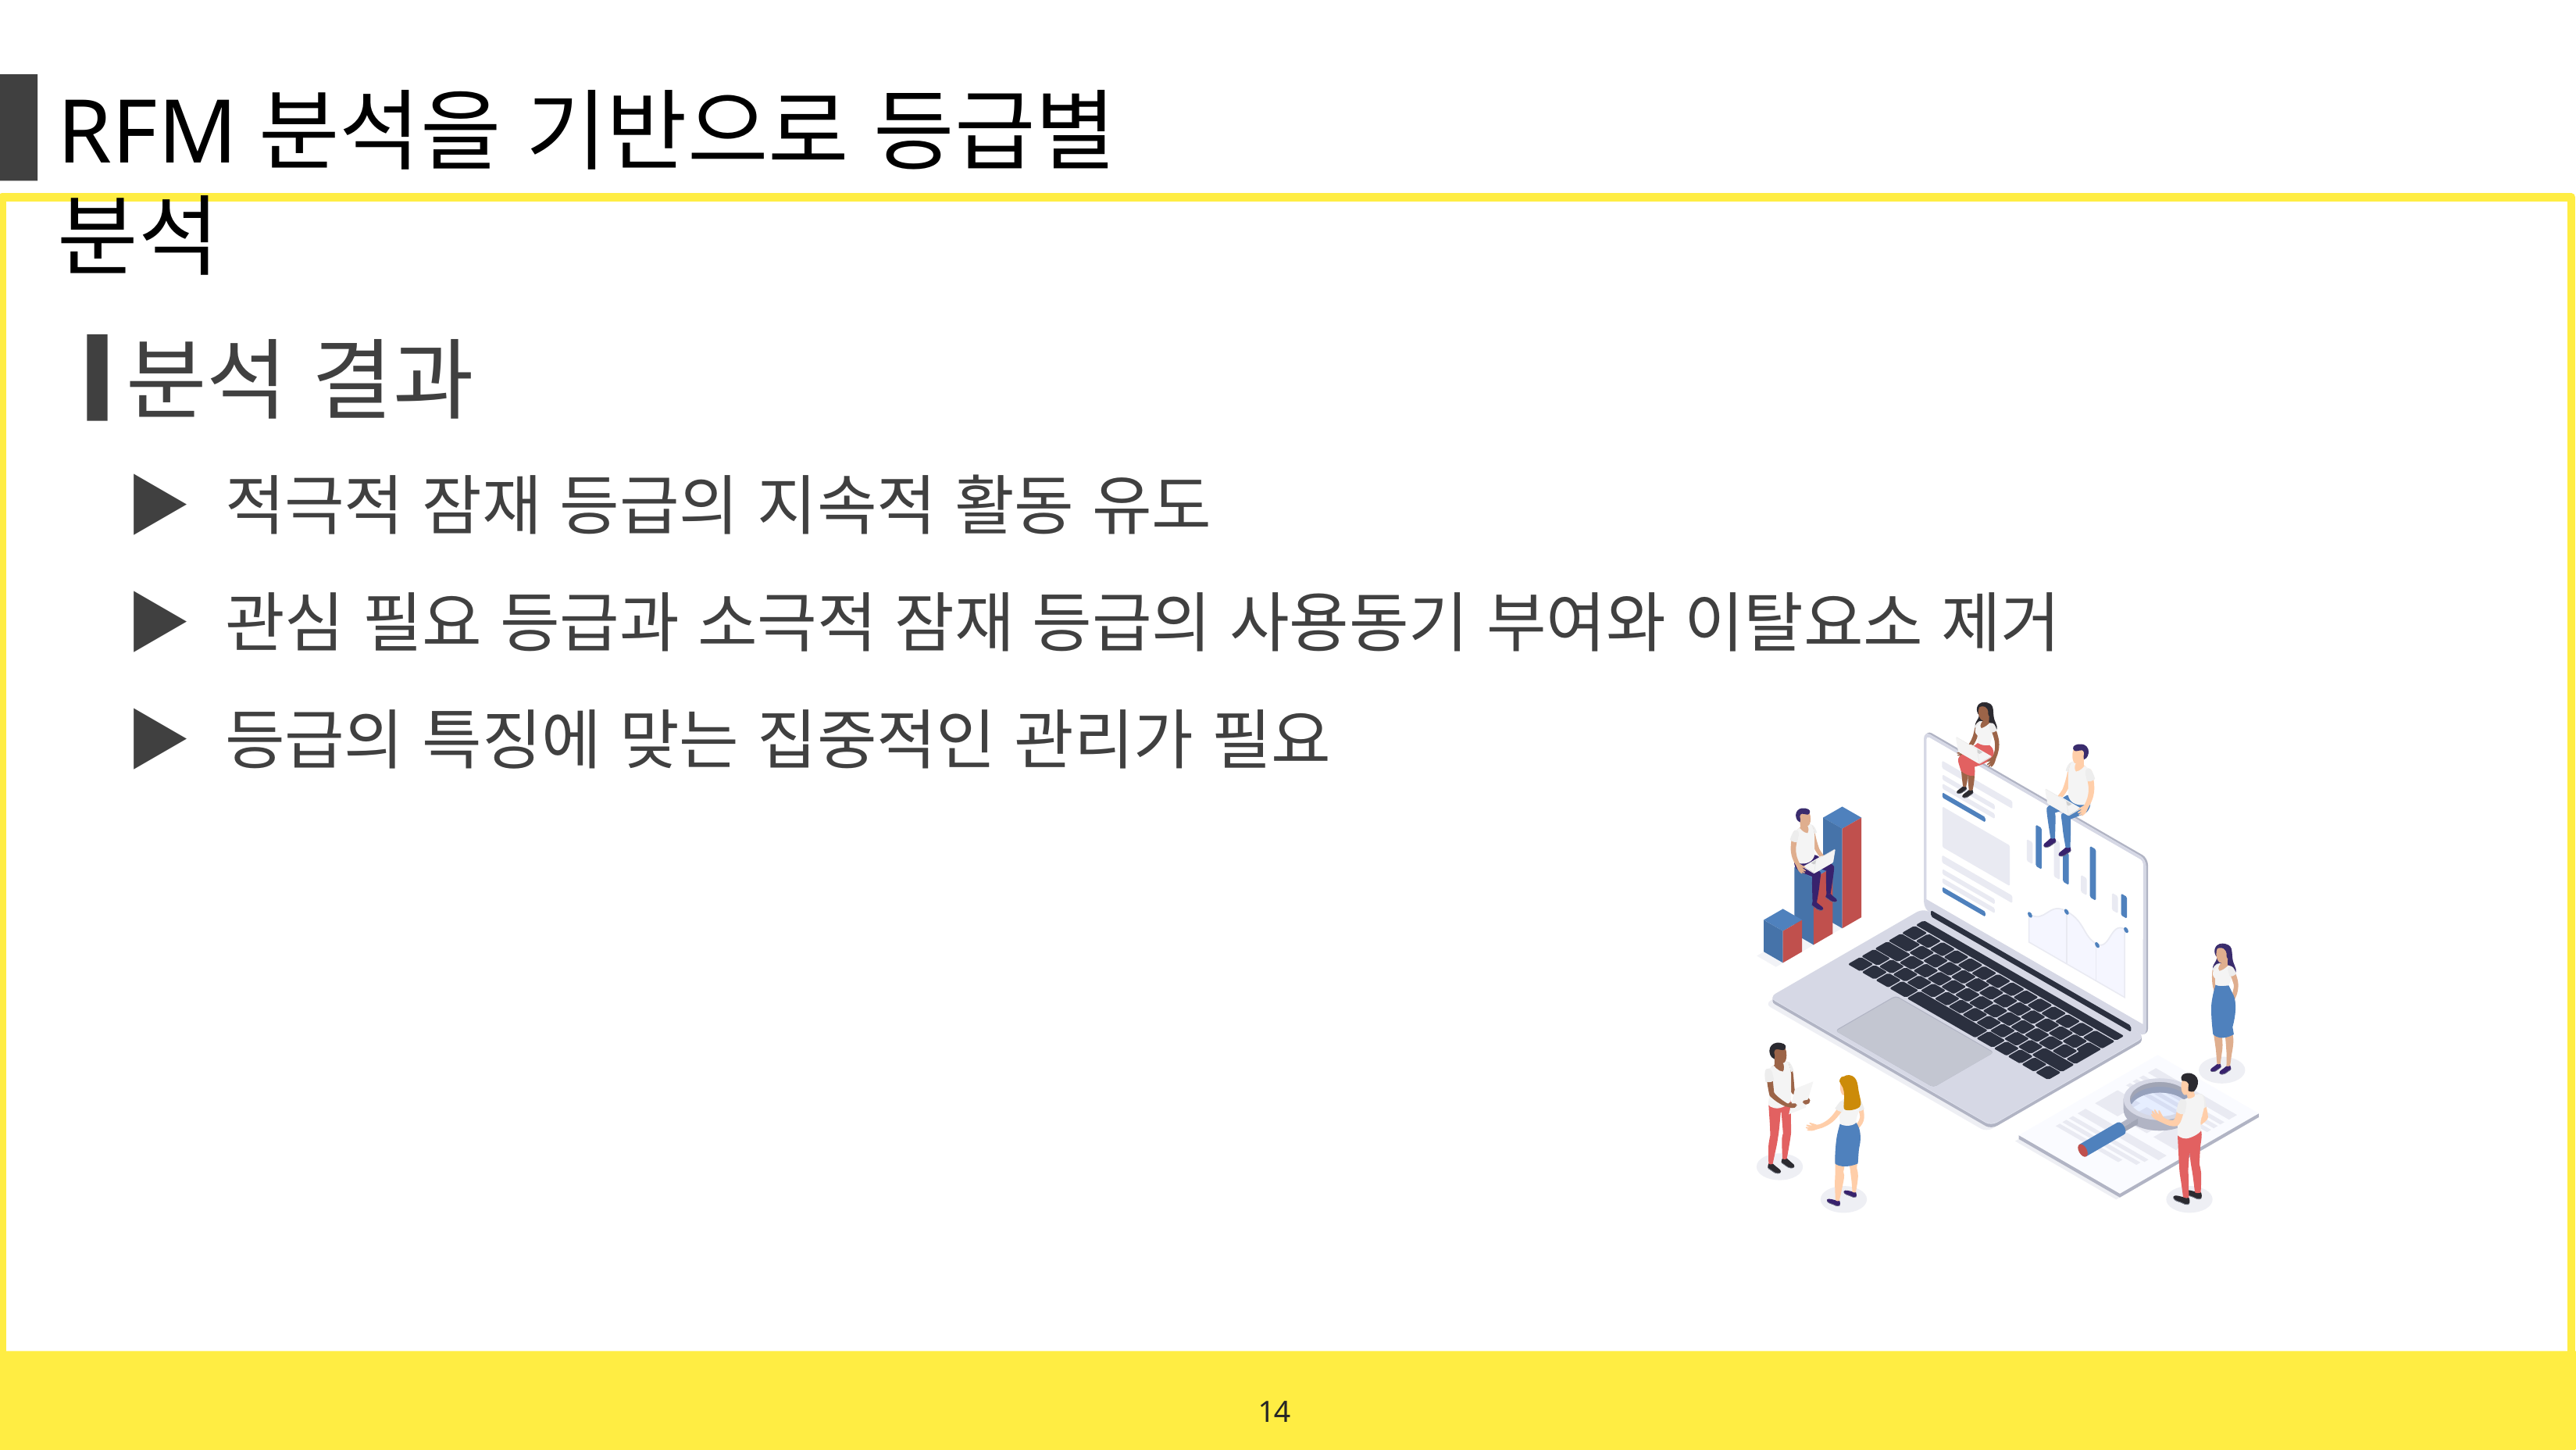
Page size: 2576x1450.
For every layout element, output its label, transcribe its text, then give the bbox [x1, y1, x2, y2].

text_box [1756, 702, 2260, 1213]
text_box ▶ 적극적 잠재 등급의 지속적 활동 유도 ▶ 관심 필요 등급과 소극적 잠재 등급의 사용동기 부여와 이탈요소 제거 ▶ 등급의 특징에 맞는 집중적인 관리가 필요 [126, 425, 2294, 777]
text_box [0, 195, 2573, 1450]
text_box RFM분석을 기반으로 등급별 분석 [57, 74, 1293, 286]
text_box 분석 결과 [126, 324, 1015, 430]
text_box [85, 333, 109, 423]
